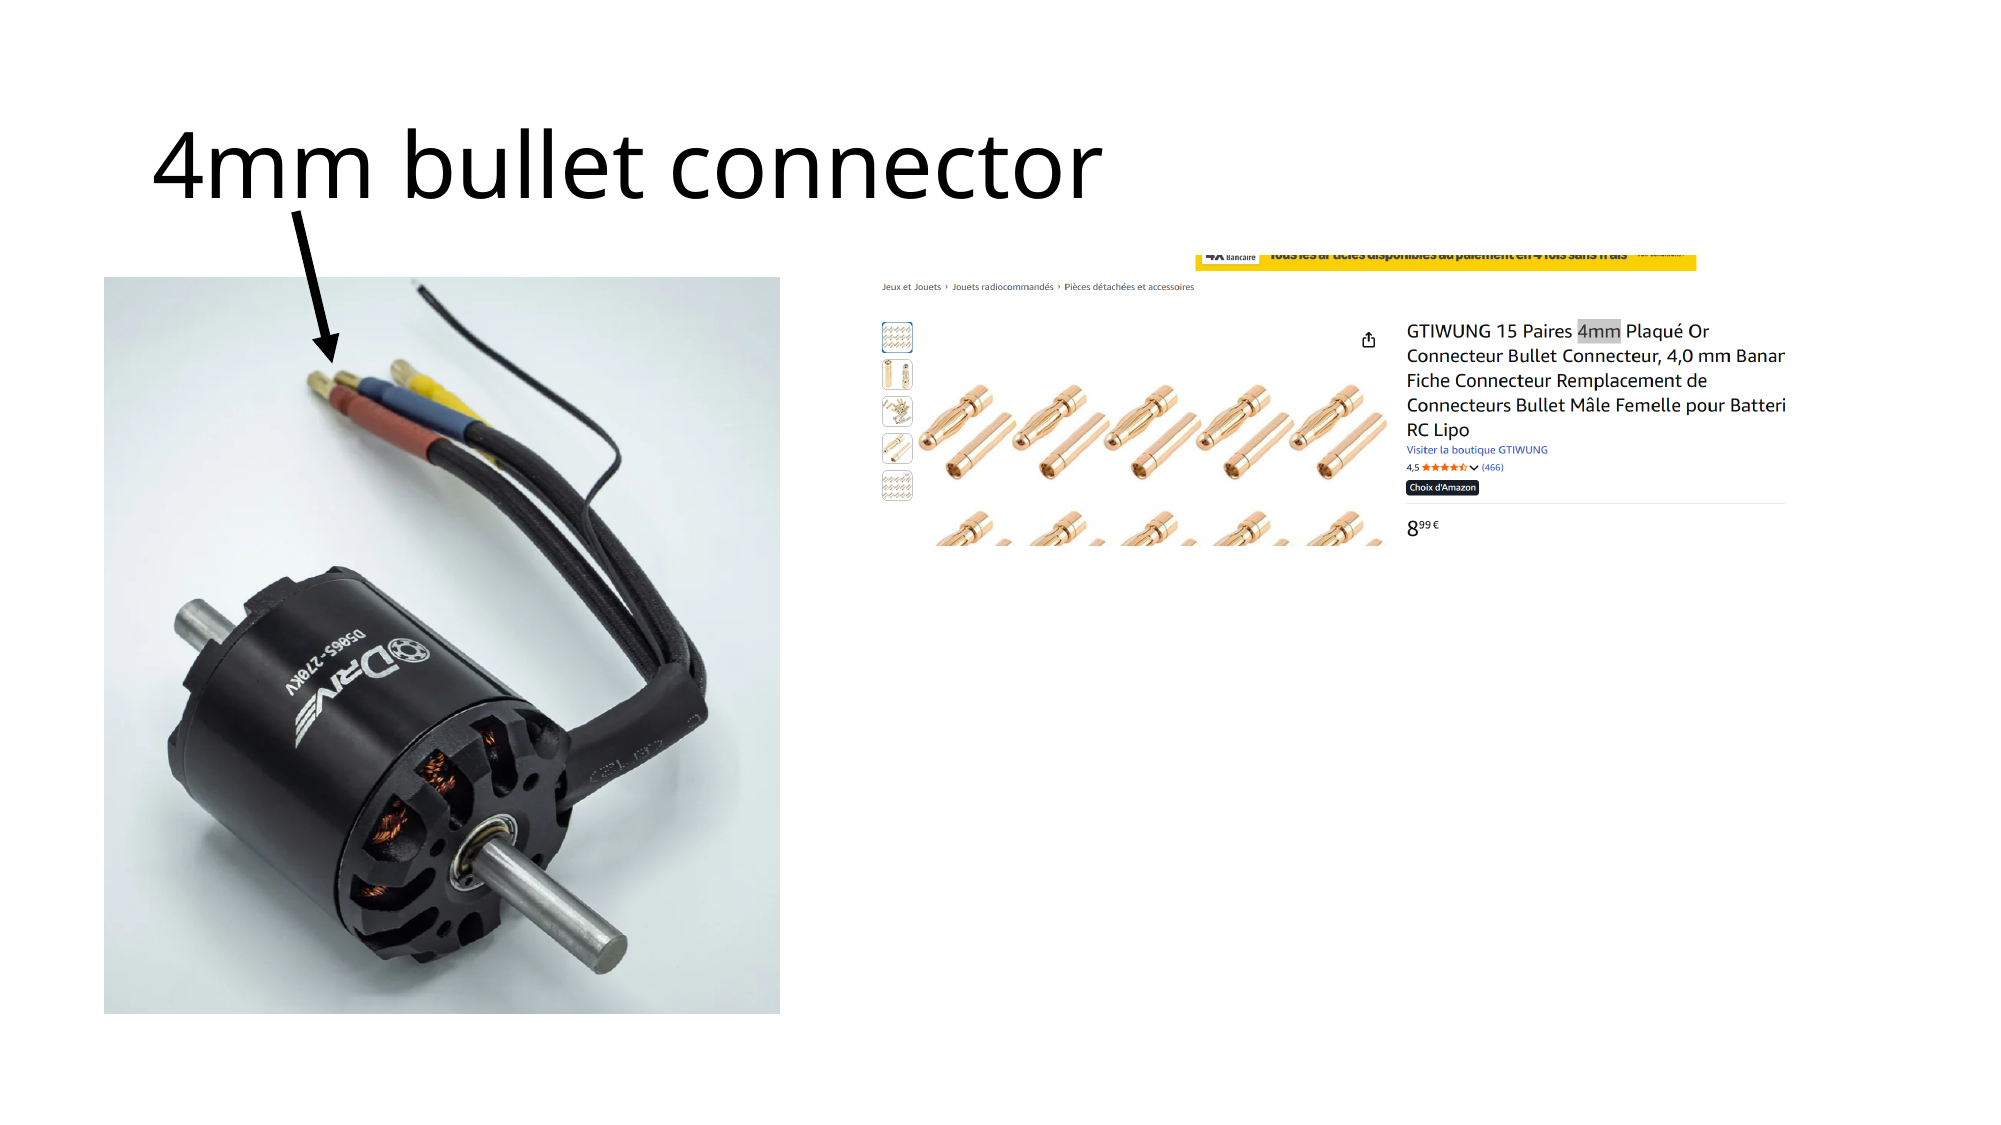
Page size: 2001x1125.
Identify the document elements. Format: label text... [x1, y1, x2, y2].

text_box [295, 210, 333, 365]
title 4mm bullet connector [137, 59, 1863, 278]
picture [857, 254, 1785, 546]
picture [103, 276, 781, 1015]
